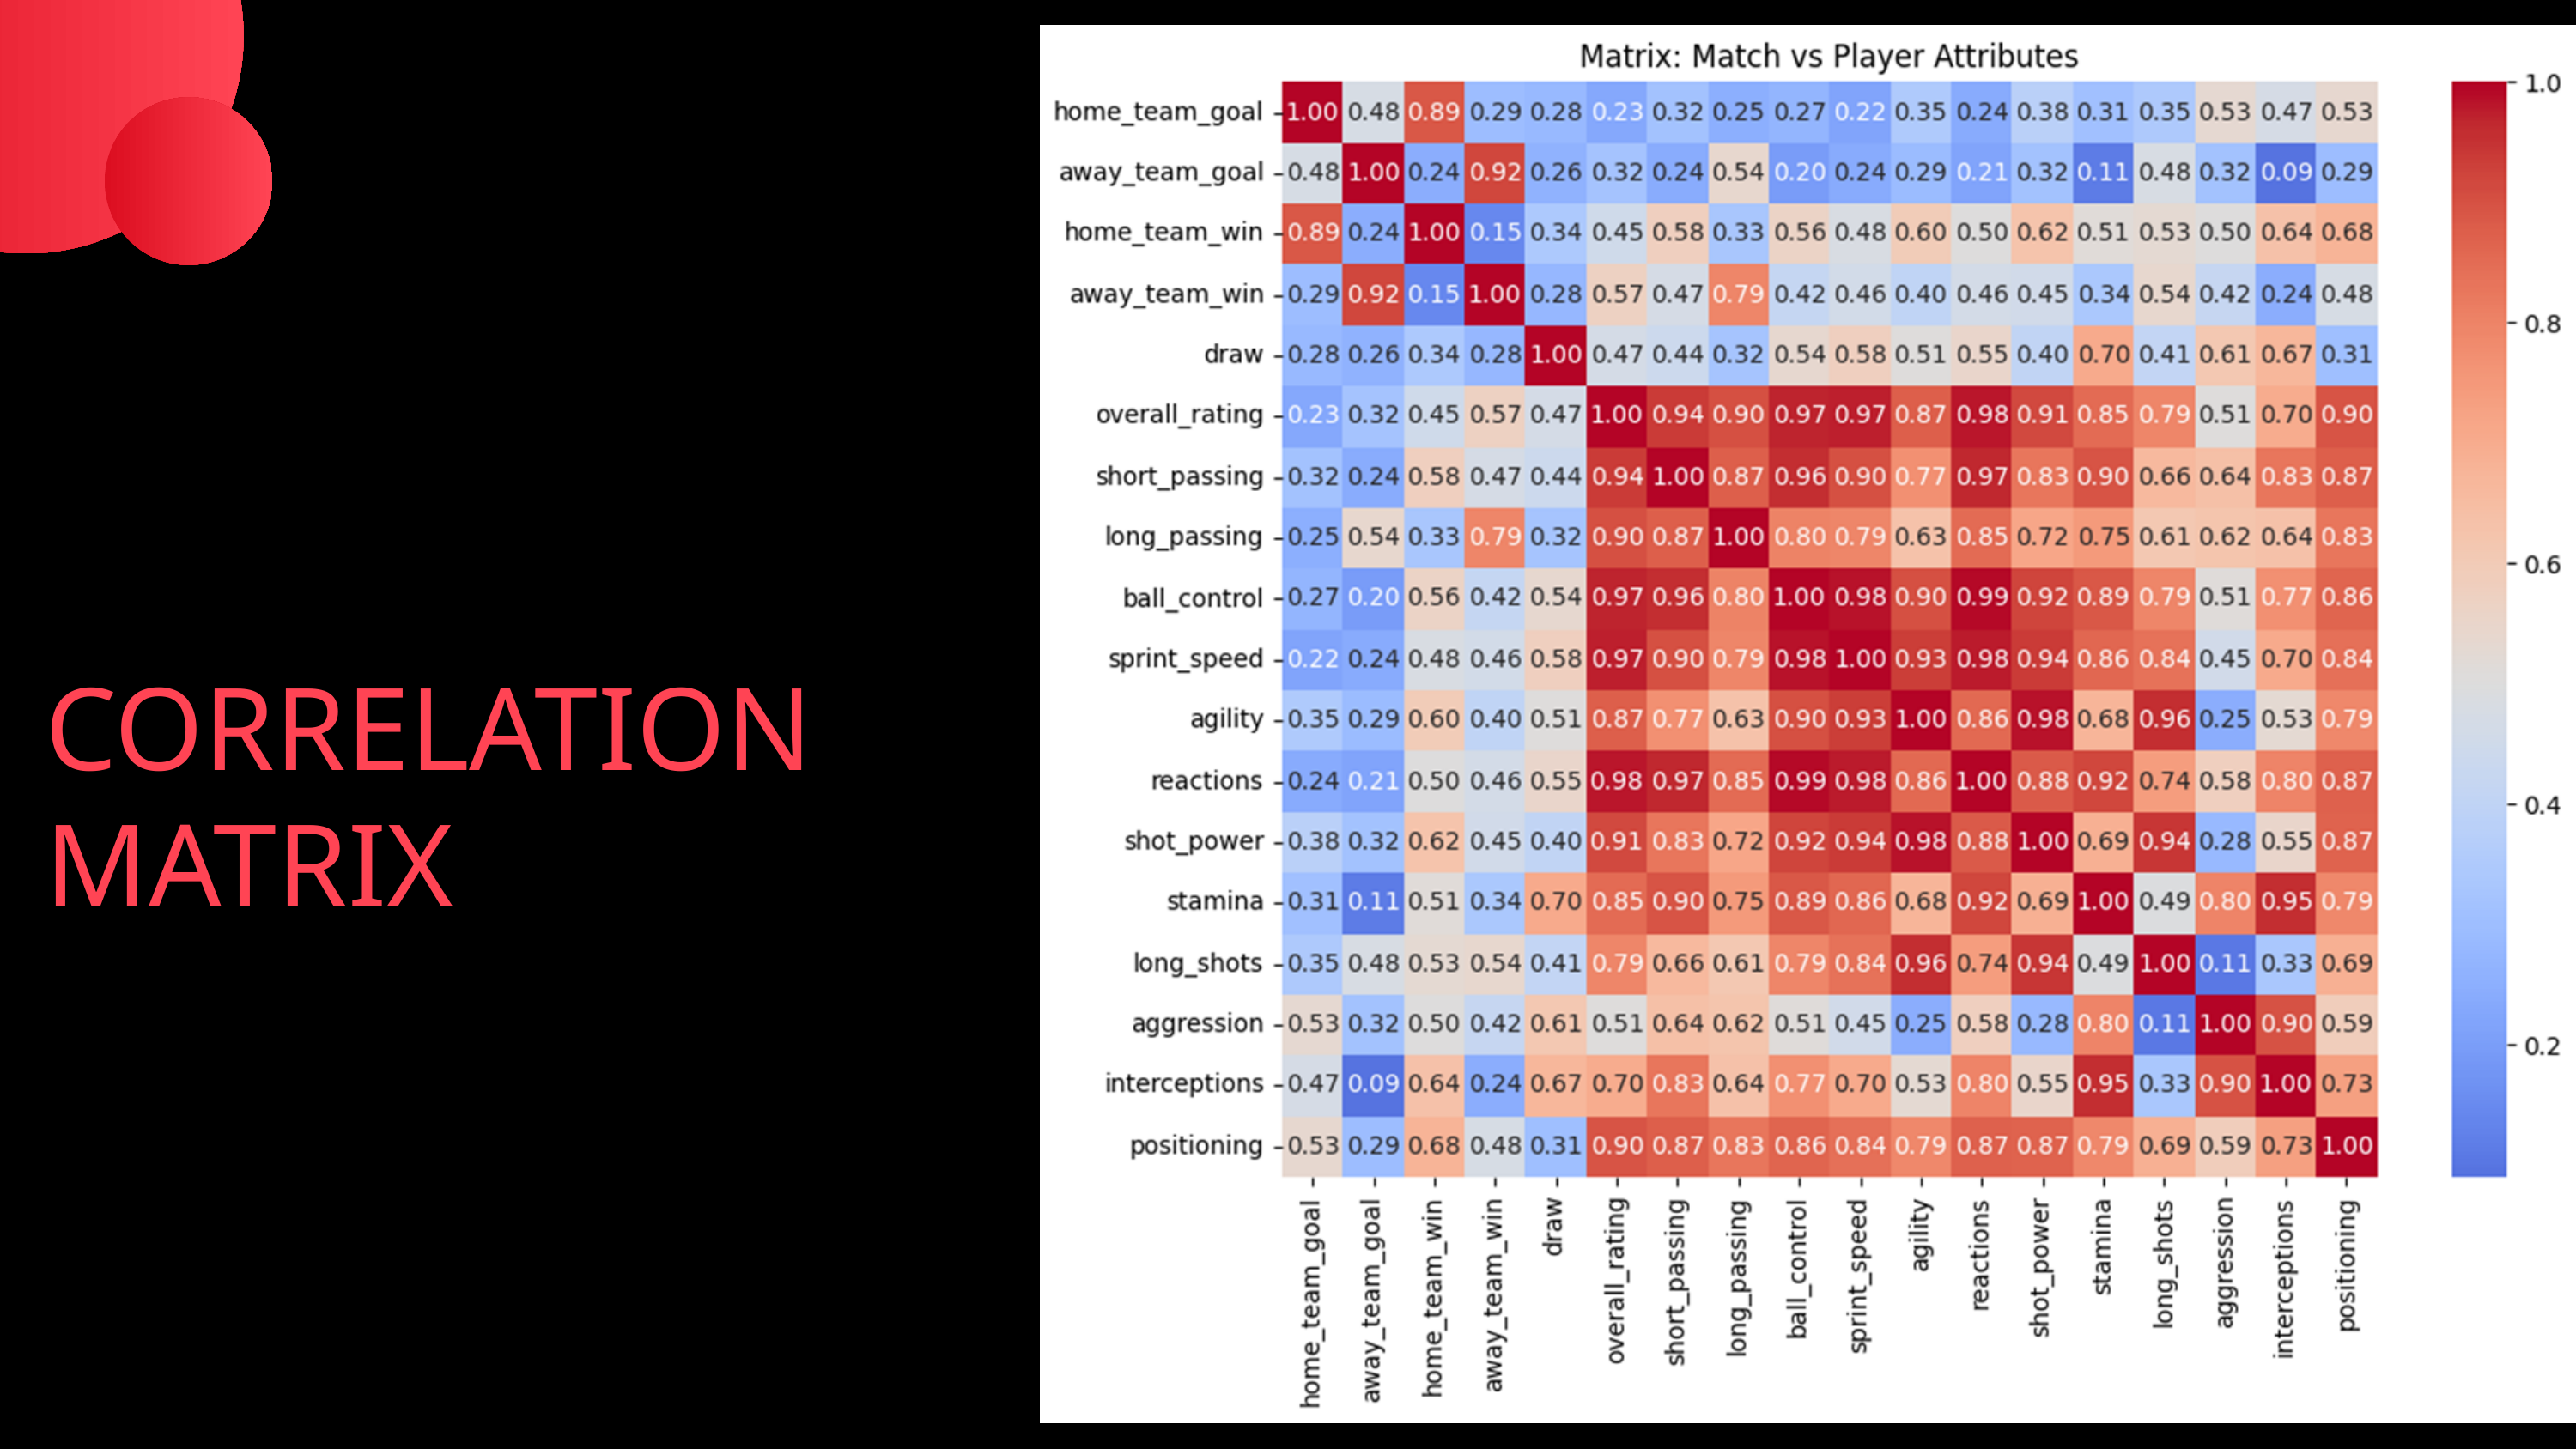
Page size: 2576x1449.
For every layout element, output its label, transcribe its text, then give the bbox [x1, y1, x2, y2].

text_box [104, 97, 273, 265]
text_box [0, 0, 244, 254]
text_box [1040, 25, 2576, 1423]
text_box CORRELATION MATRIX [45, 655, 1041, 931]
